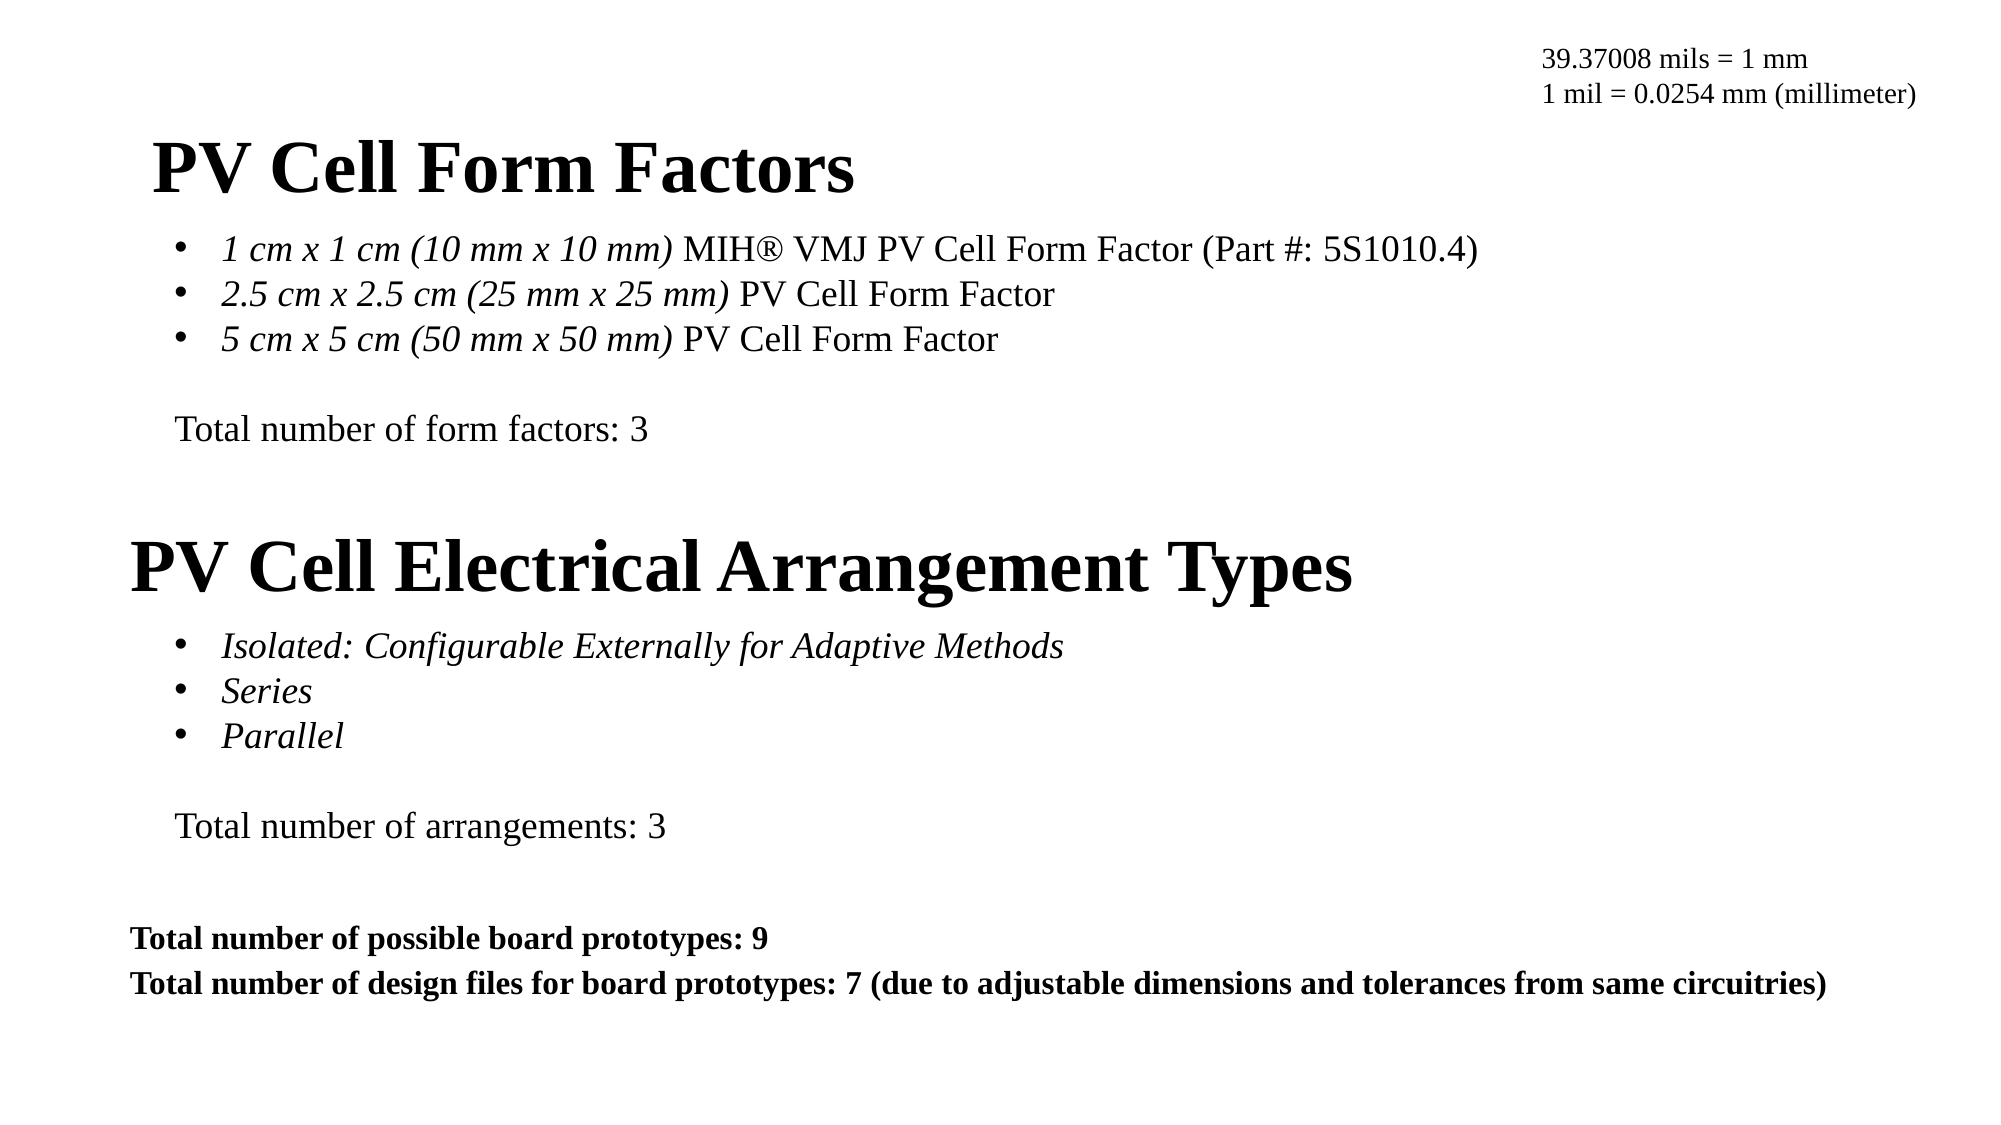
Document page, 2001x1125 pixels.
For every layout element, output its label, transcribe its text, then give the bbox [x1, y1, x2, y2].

title PV Cell Form Factors [137, 59, 1863, 278]
text_box 1 cm x 1 cm (10 mm x 10 mm) MIH® VMJ PV Cell Form Factor (Part #: 5S1010.4) 2.5 cm x 2.5 cm (25 mm x 25 mm) PV Cell Form Factor 5 cm x 5 cm (50 mm x 50 mm) PV Cell Form Factor Total number of form factors: 3 [159, 216, 1603, 456]
text_box 39.37008 mils = 1 mm 1 mil = 0.0254 mm (millimeter) [1526, 32, 2000, 118]
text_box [115, 458, 1841, 856]
text_box Total number of design files for board prototypes: 7 (due to adjustable dimensions and tolerances from same circuitries) [115, 953, 1863, 1009]
text_box Total number of possible board prototypes: 9 [115, 908, 1559, 953]
